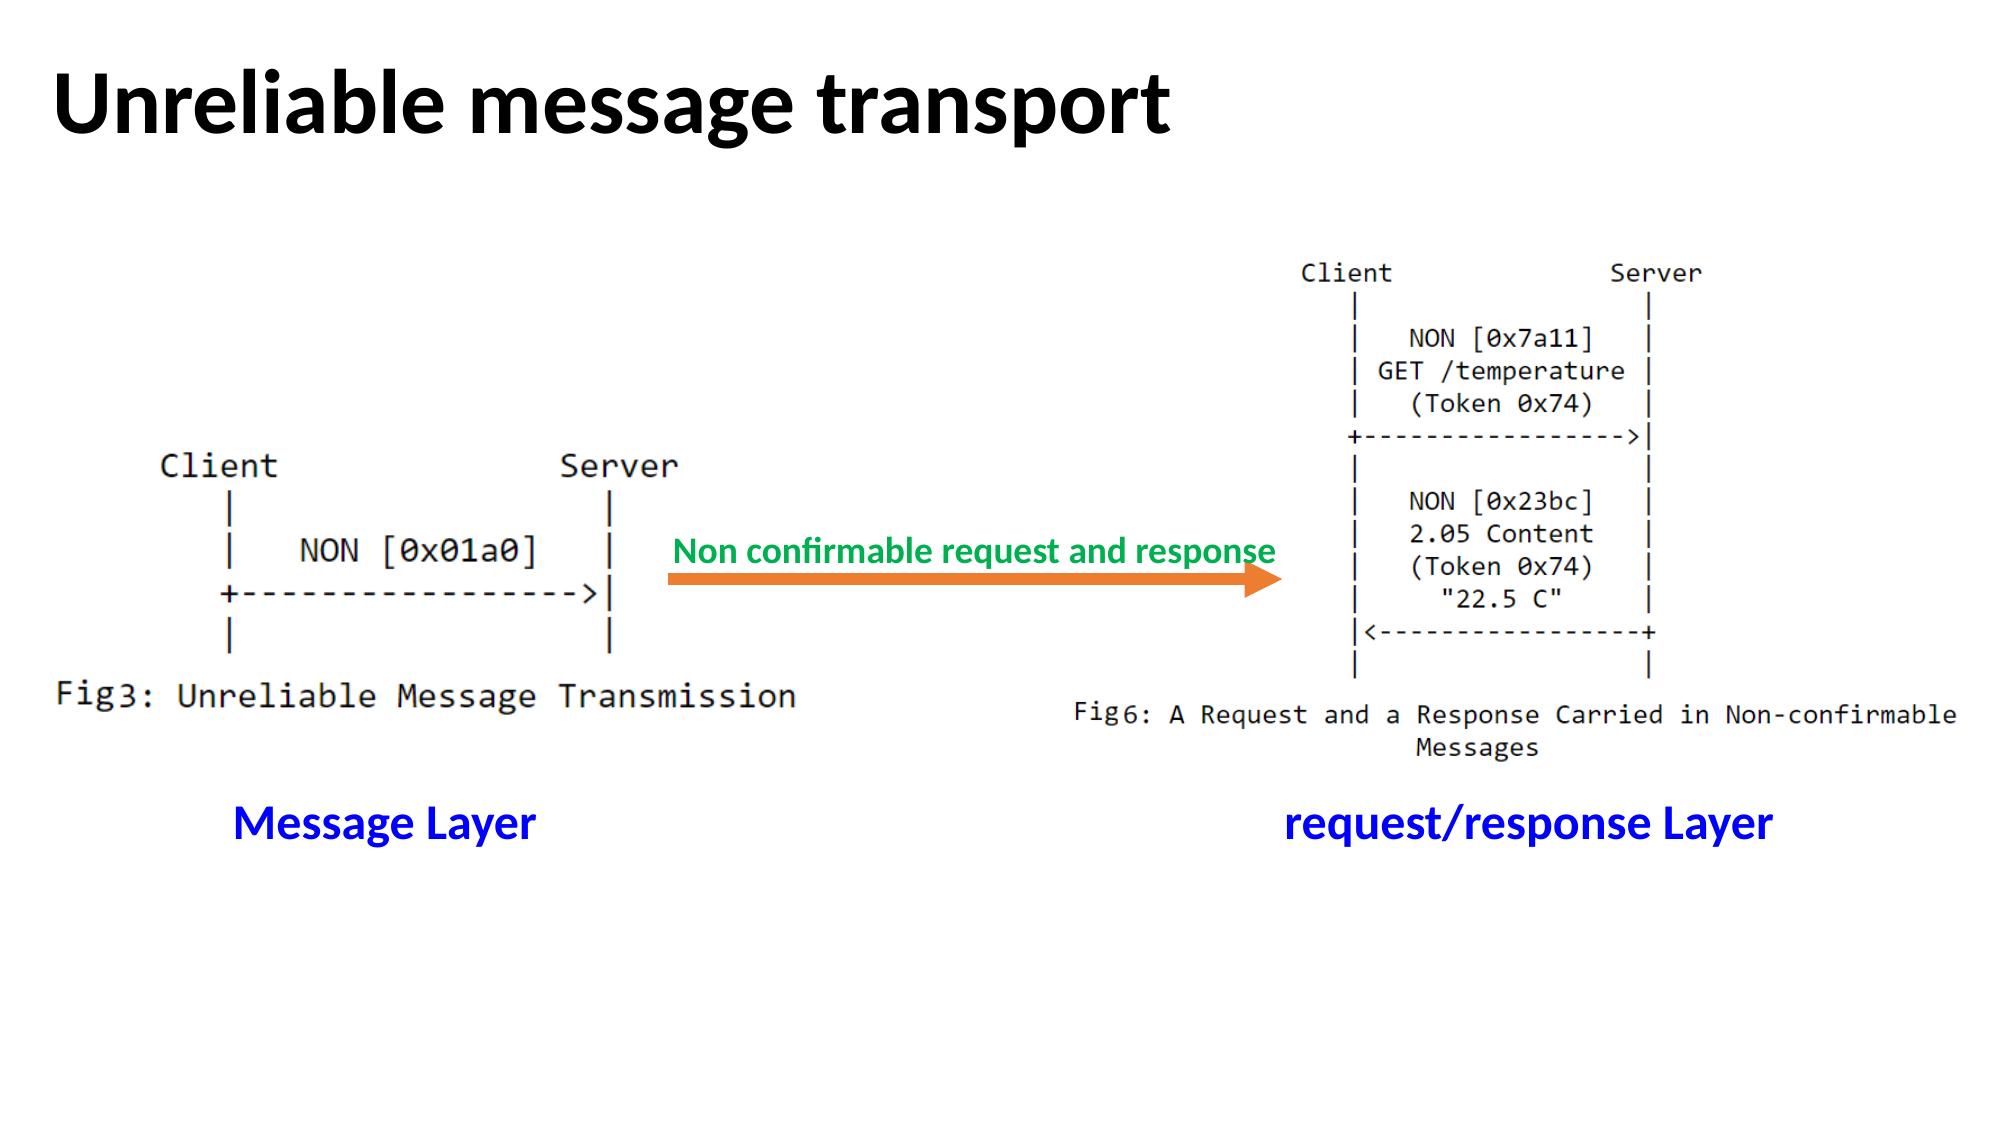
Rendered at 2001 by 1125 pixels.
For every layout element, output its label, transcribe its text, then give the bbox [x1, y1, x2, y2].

picture [48, 438, 813, 725]
text_box request/response Layer [1269, 782, 1790, 858]
title Unreliable message transport [37, 32, 1969, 176]
picture [1066, 248, 1969, 765]
text_box Non confirmable request and response [813, 518, 1066, 578]
text_box Message Layer [217, 782, 553, 858]
